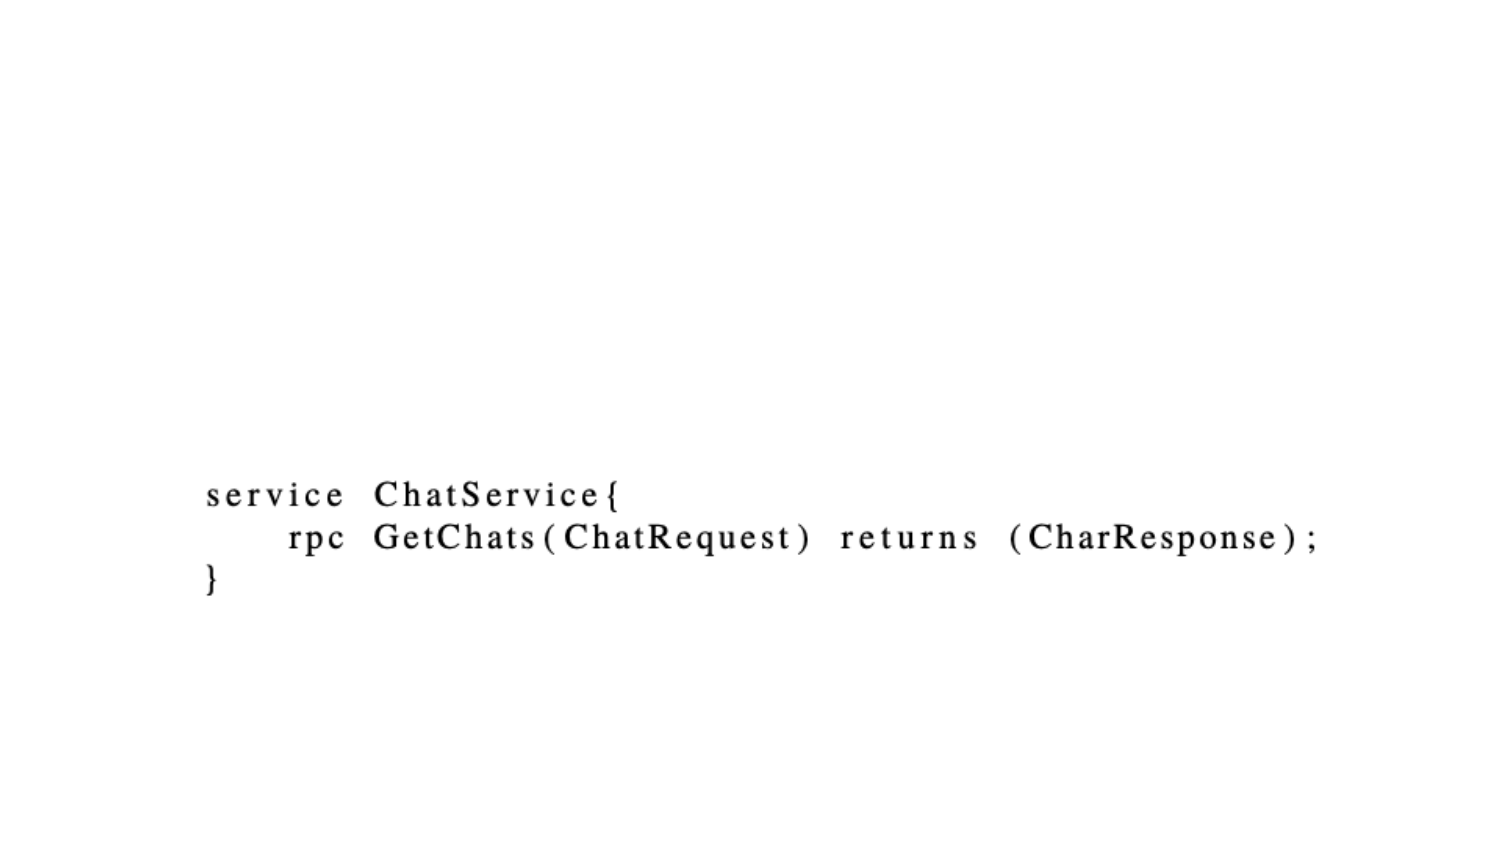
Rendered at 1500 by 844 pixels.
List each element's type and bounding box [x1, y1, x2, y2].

picture [187, 459, 1327, 622]
